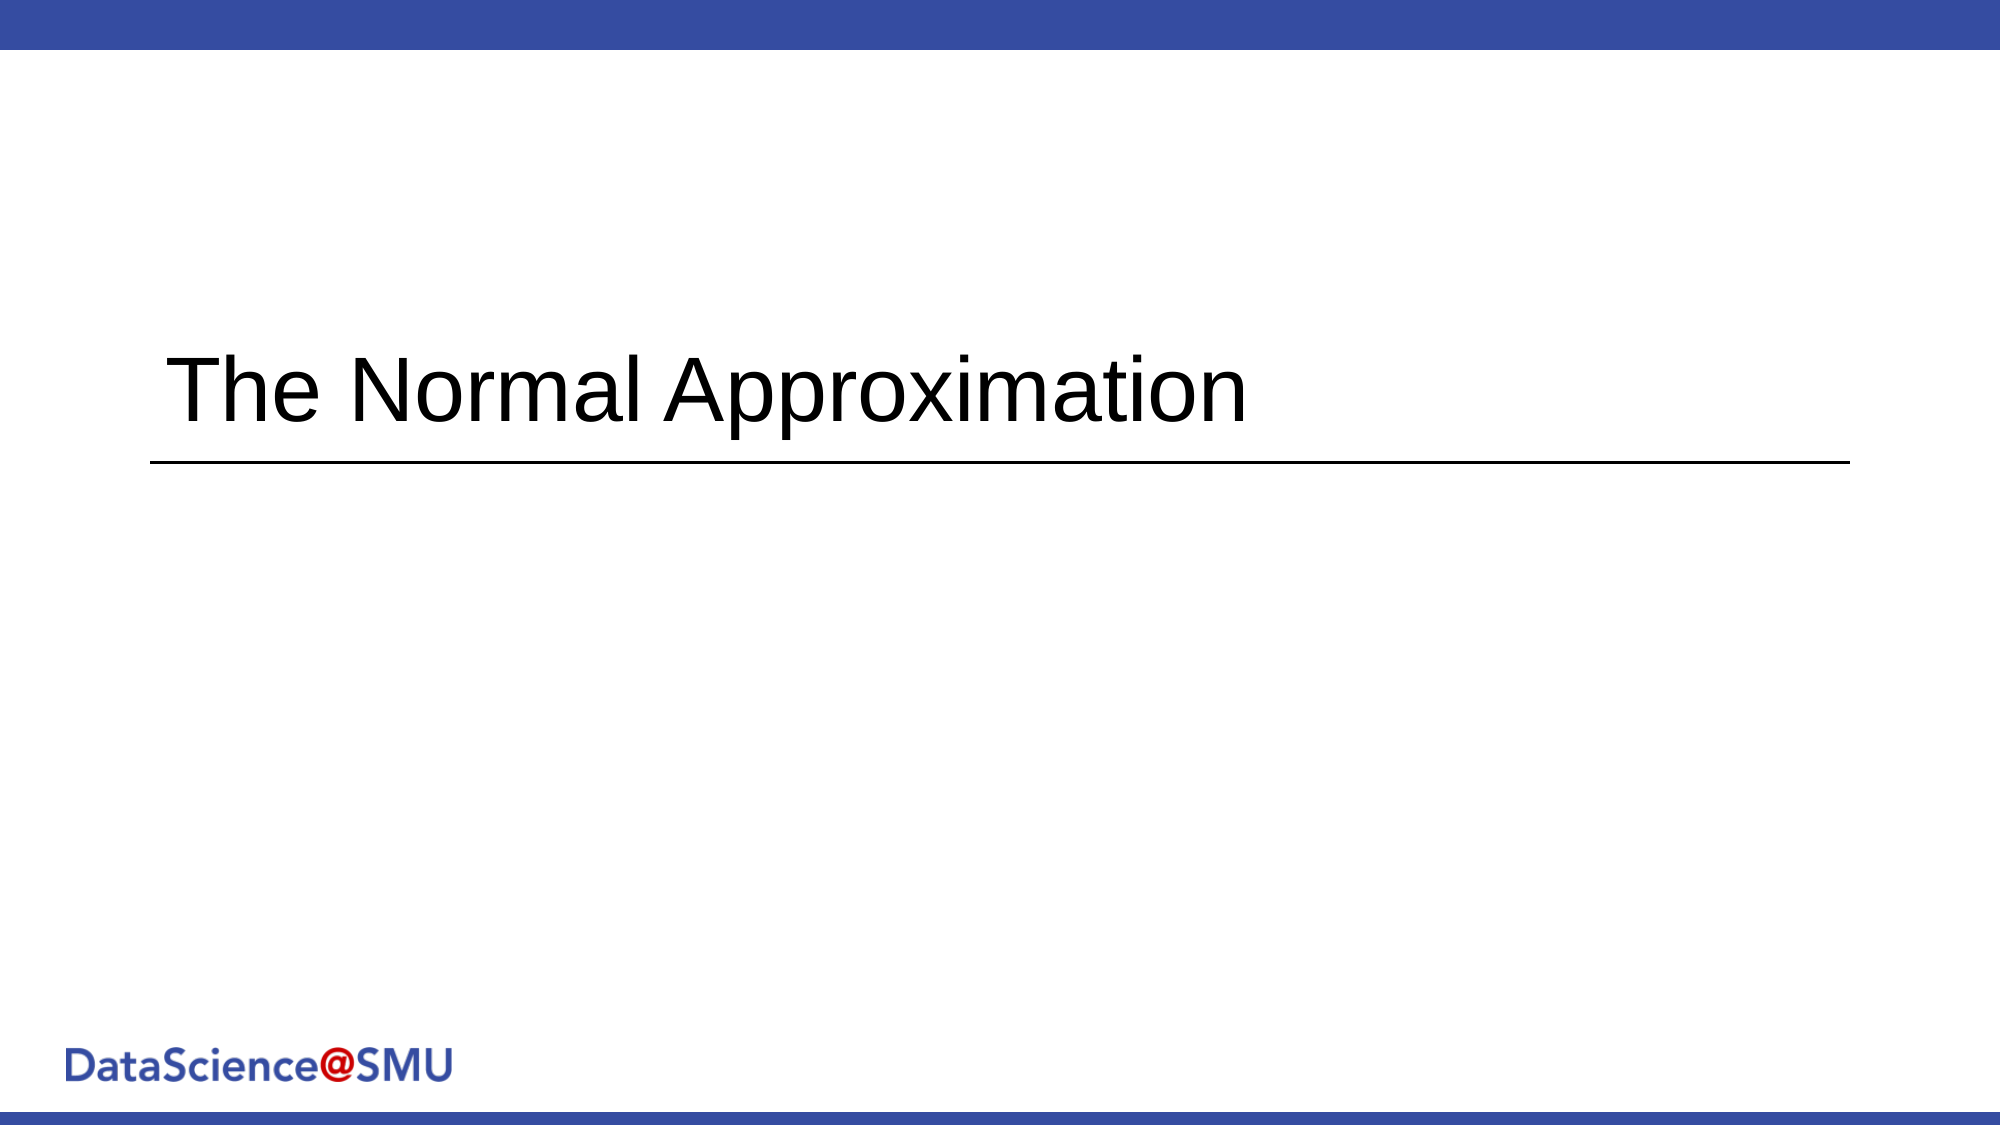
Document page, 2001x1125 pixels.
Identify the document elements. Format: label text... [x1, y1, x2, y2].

picture [66, 1047, 452, 1082]
title The Normal Approximation [150, 299, 1850, 448]
